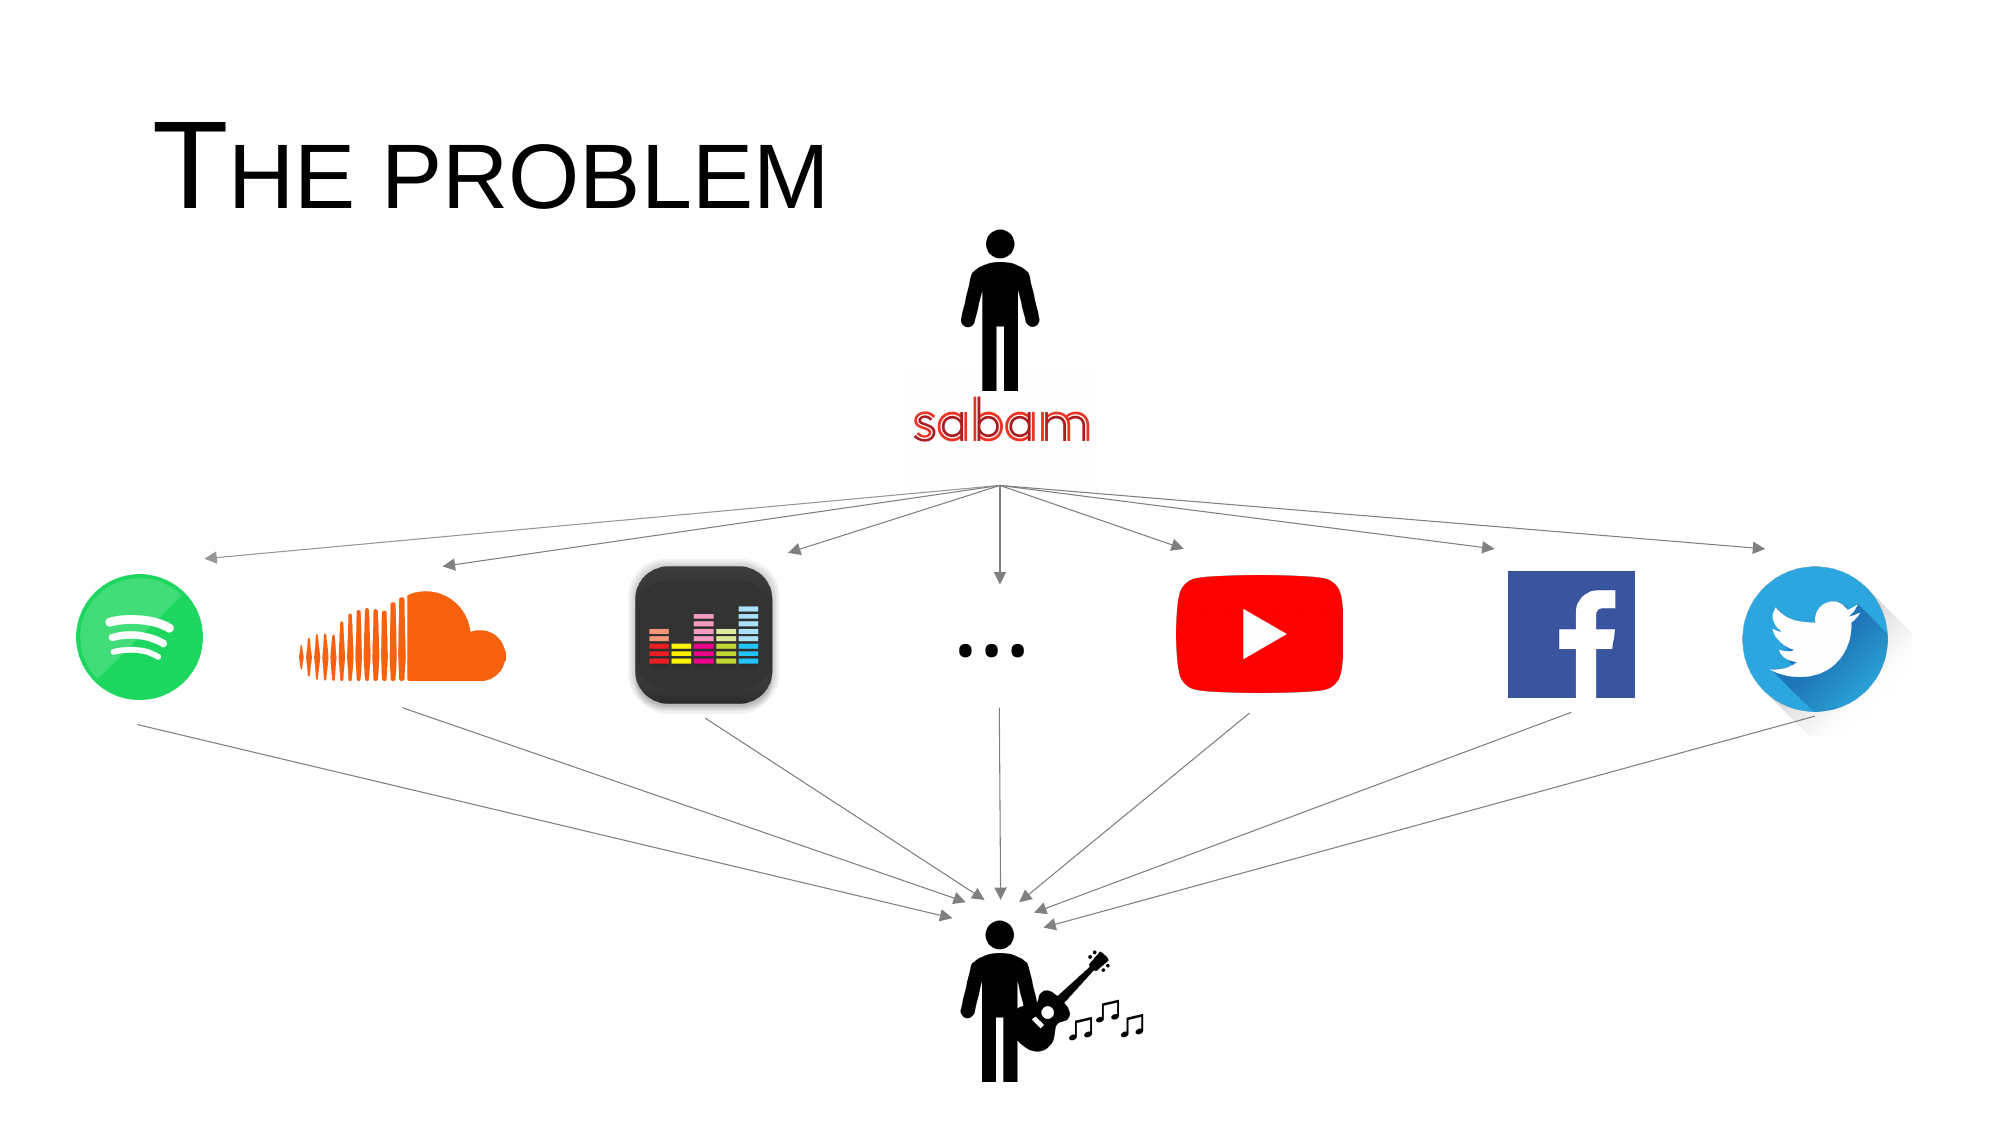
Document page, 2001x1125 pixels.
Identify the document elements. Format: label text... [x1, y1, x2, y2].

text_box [788, 485, 999, 553]
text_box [1043, 716, 1816, 928]
picture [914, 224, 1086, 396]
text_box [137, 724, 953, 919]
picture [626, 567, 781, 707]
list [904, 367, 1096, 485]
title THE PROBLEM [137, 59, 1863, 278]
picture [76, 574, 203, 700]
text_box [442, 485, 999, 567]
text_box … [937, 549, 1048, 684]
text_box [204, 485, 442, 559]
picture [1718, 542, 1912, 736]
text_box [1019, 713, 1034, 903]
picture [1175, 575, 1343, 693]
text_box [705, 718, 985, 900]
picture [1508, 571, 1635, 698]
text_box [1034, 712, 1572, 913]
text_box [402, 707, 966, 903]
picture [914, 915, 1148, 1087]
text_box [1001, 485, 1766, 549]
picture [295, 559, 509, 724]
